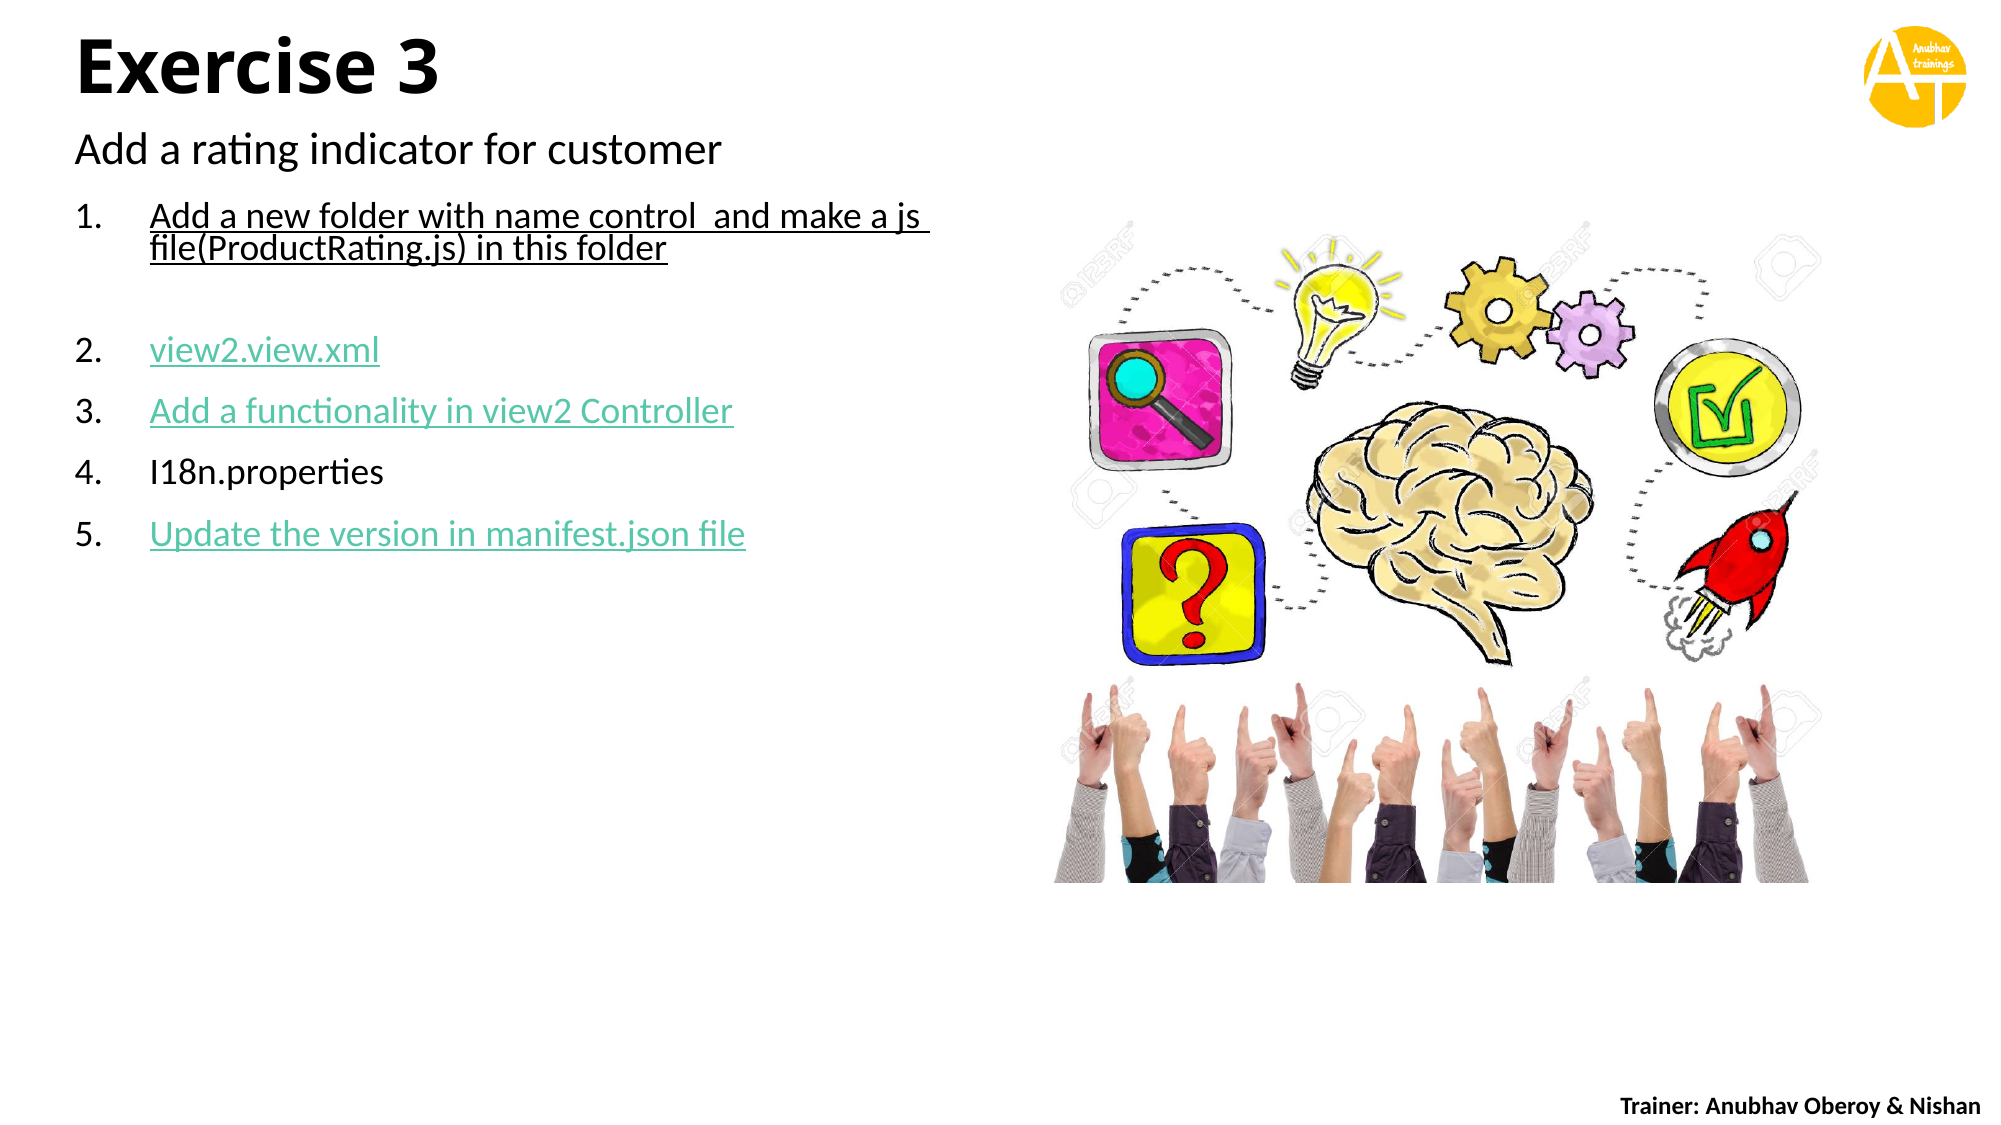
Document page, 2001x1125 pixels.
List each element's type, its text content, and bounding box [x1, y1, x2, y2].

picture [1037, 201, 1844, 883]
footer Trainer: Anubhav Oberoy & Nishan [1568, 1081, 1998, 1125]
list Add a rating indicator for customer Add a new folder with name control and make a js file(ProductRating.js) in this folder view2.view.xml Add a functionality in view2 Controller I18n.properties Update the version in manifest.json file [59, 136, 958, 1003]
title Exercise 3 [59, 2, 1785, 136]
picture [1853, 19, 1972, 136]
